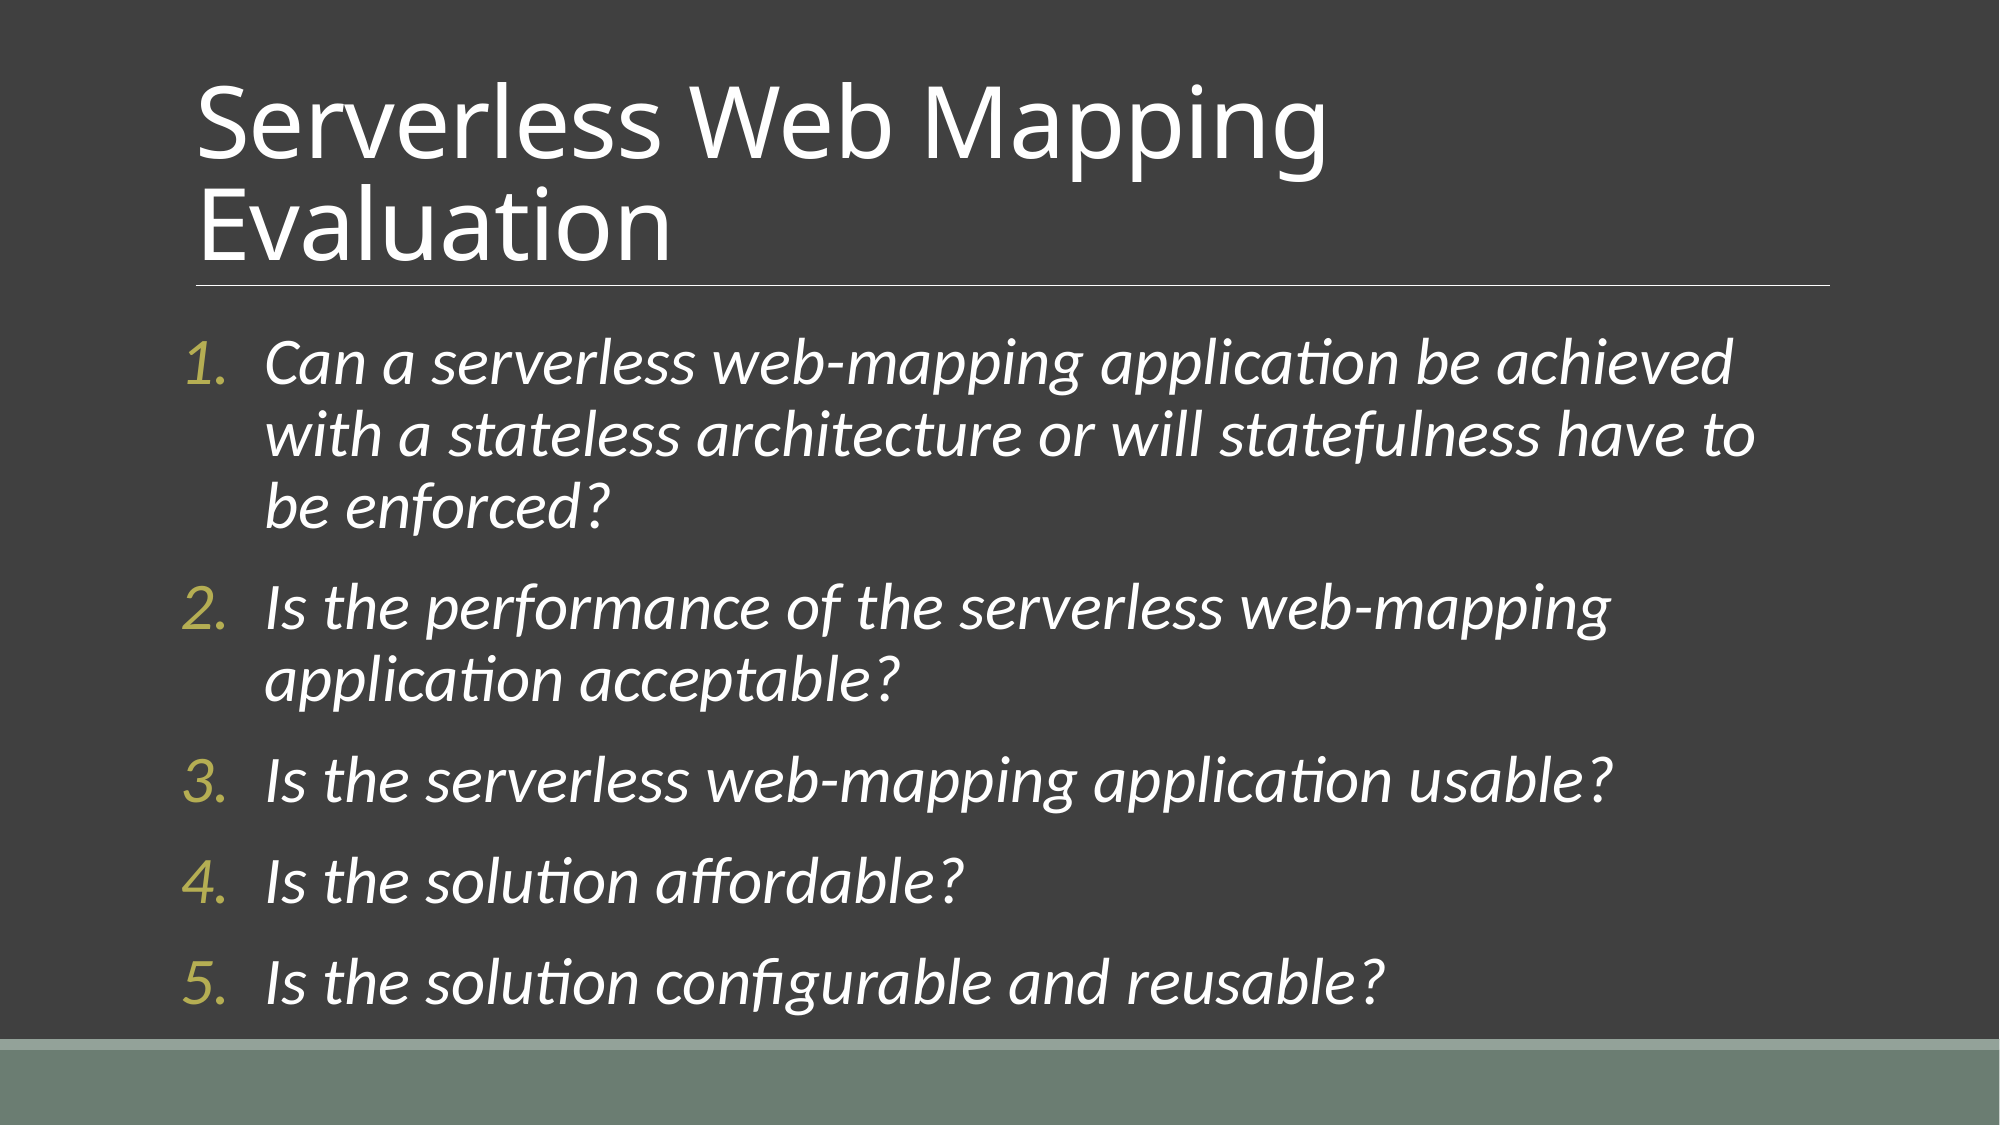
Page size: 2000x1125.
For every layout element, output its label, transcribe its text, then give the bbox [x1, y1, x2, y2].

title Serverless Web Mapping Evaluation [179, 50, 1830, 288]
list Can a serverless web-mapping application be achieved with a stateless architecture or will statefulness have to be enforced? Is the performance of the serverless web-mapping application acceptable? Is the serverless web-mapping application usable? Is the solution affordable? Is the solution configurable and reusable? [179, 319, 1830, 1017]
